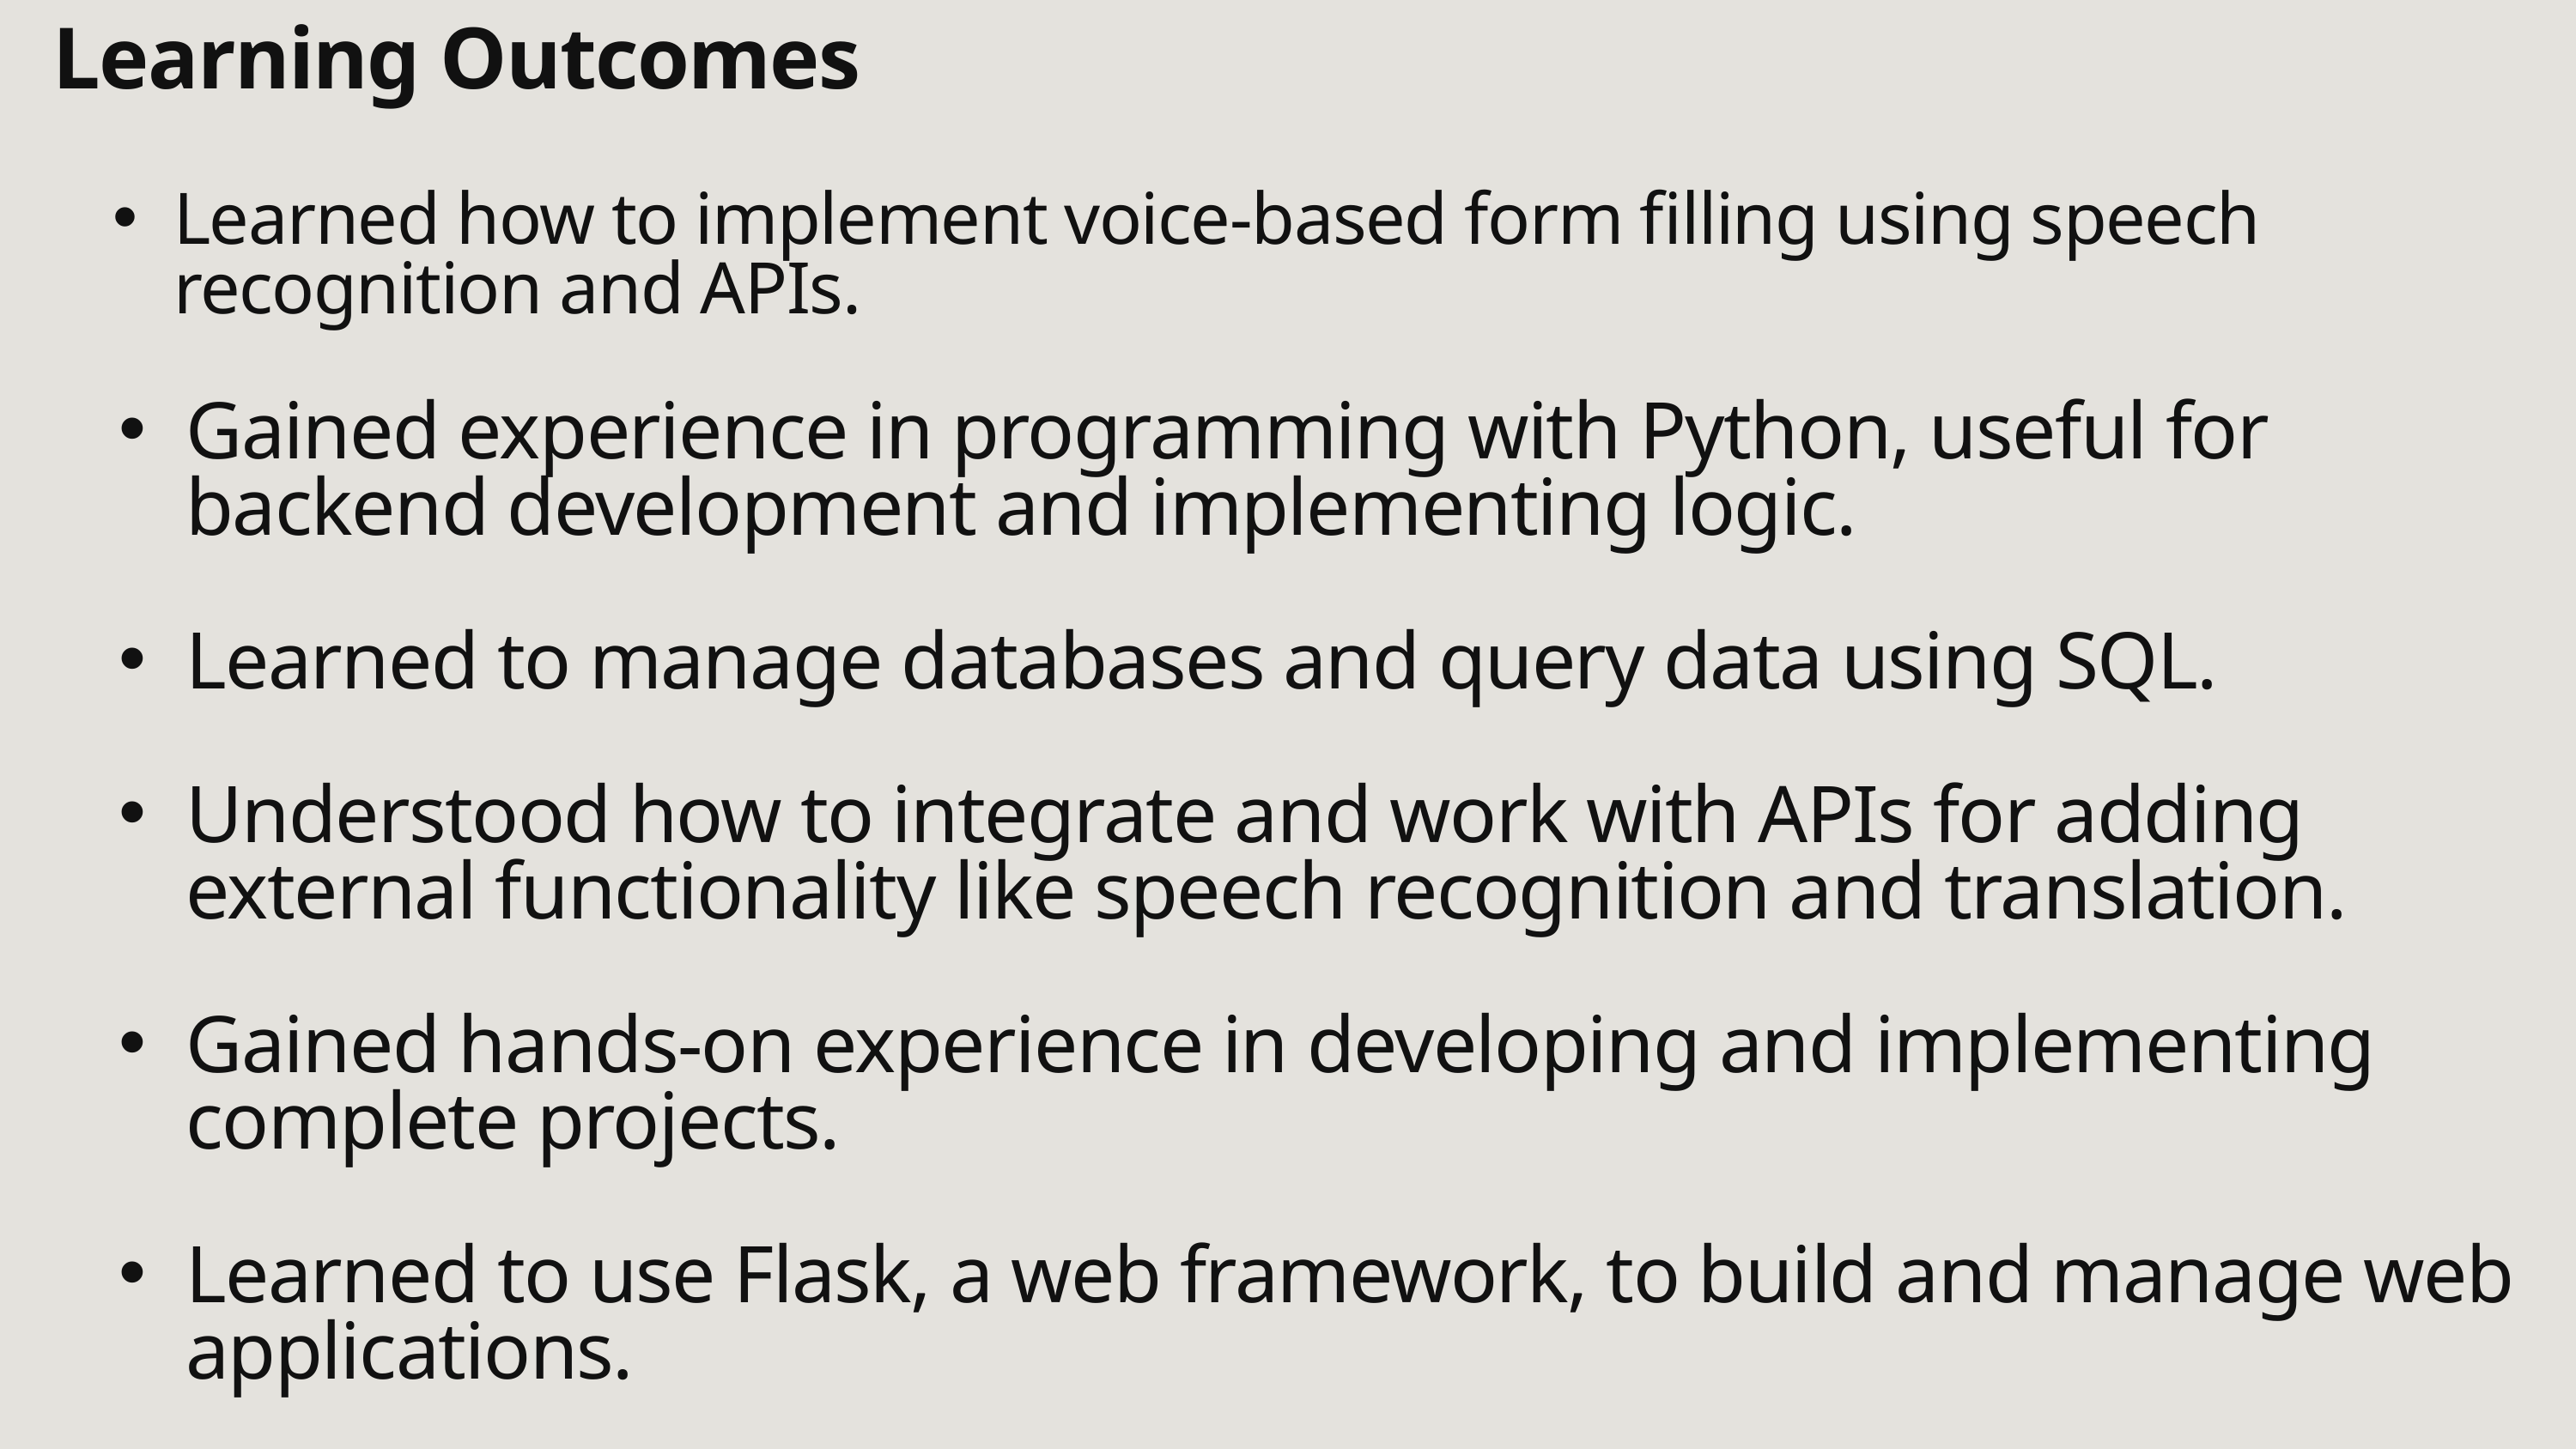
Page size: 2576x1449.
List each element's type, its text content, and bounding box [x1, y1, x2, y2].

text_box Learning Outcomes Learned how to implement voice-based form filling using speech recognition and APIs. Gained experience in programming with Python, useful for backend development and implementing logic. Learned to manage databases and query data using SQL. Understood how to integrate and work with APIs for adding external functionality like speech recognition and translation. Gained hands-on experience in developing and implementing complete projects. Learned to use Flask, a web framework, to build and manage web applications. [52, 22, 2576, 1449]
